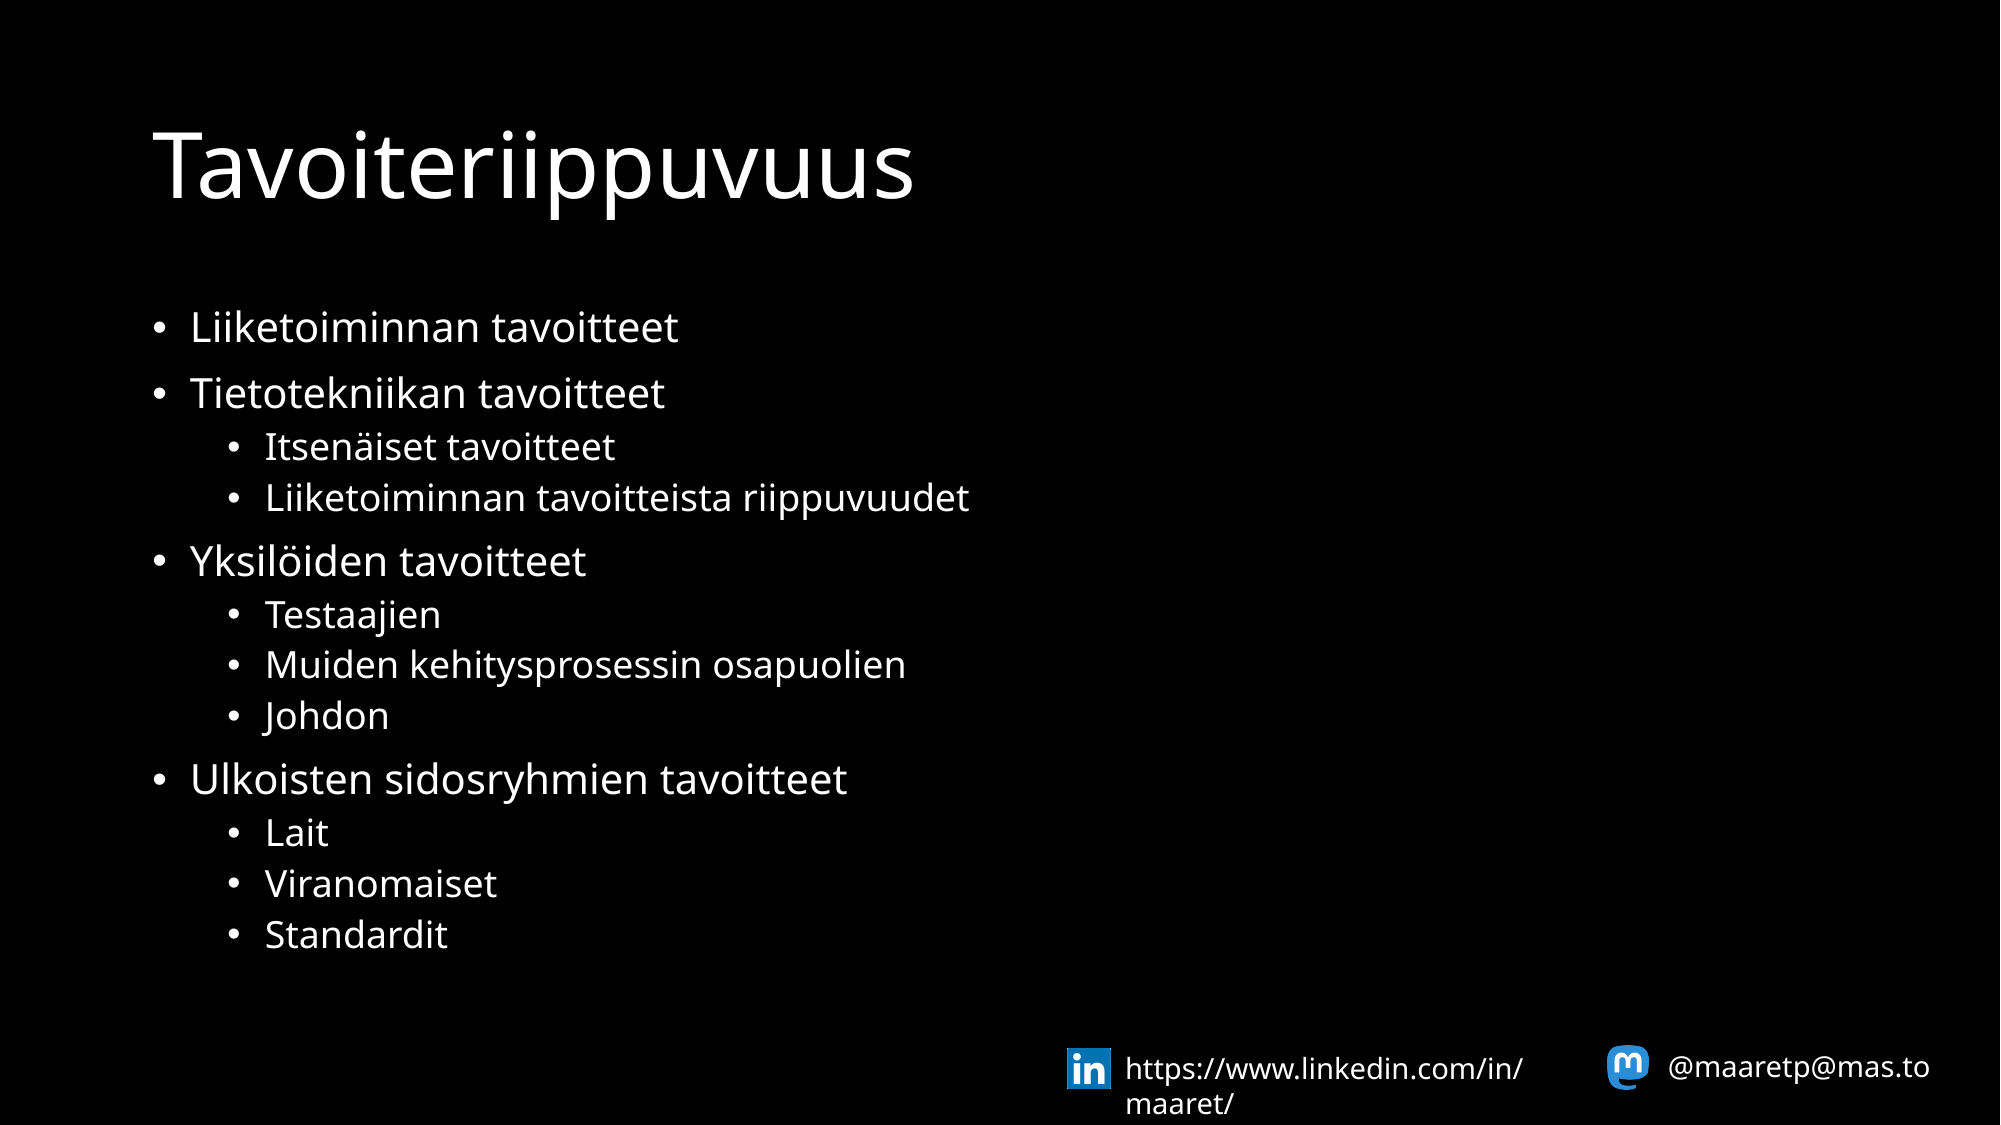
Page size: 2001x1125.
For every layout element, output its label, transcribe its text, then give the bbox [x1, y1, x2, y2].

picture [1607, 1045, 1649, 1090]
picture [1067, 1048, 1111, 1089]
title Tavoiteriippuvuus [137, 59, 1863, 278]
list Liiketoiminnan tavoitteet Tietotekniikan tavoitteet Itsenäiset tavoitteet Liiketoiminnan tavoitteista riippuvuudet Yksilöiden tavoitteet Testaajien Muiden kehitysprosessin osapuolien Johdon Ulkoisten sidosryhmien tavoitteet Lait Viranomaiset Standardit [137, 299, 1863, 1014]
